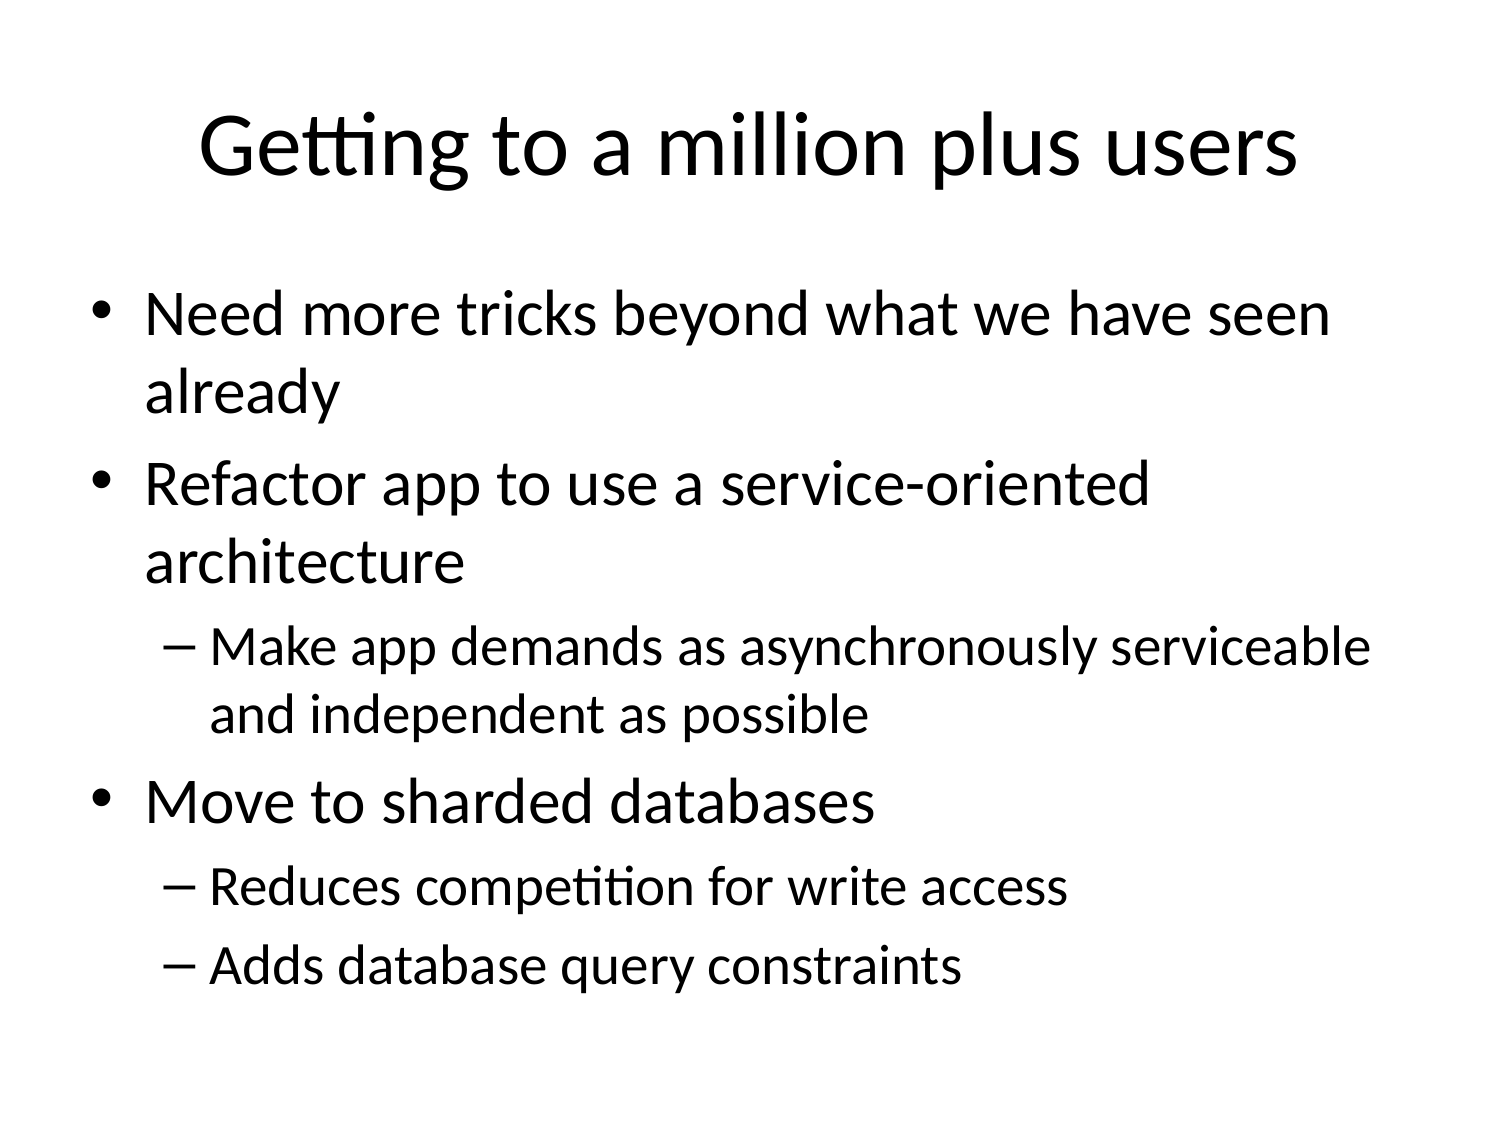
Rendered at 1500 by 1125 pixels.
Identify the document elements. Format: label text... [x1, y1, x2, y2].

list Need more tricks beyond what we have seen already Refactor app to use a service-oriented architecture Make app demands as asynchronously serviceable and independent as possible Move to sharded databases Reduces competition for write access Adds database query constraints [75, 262, 1425, 1005]
title Getting to a million plus users [75, 45, 1425, 233]
